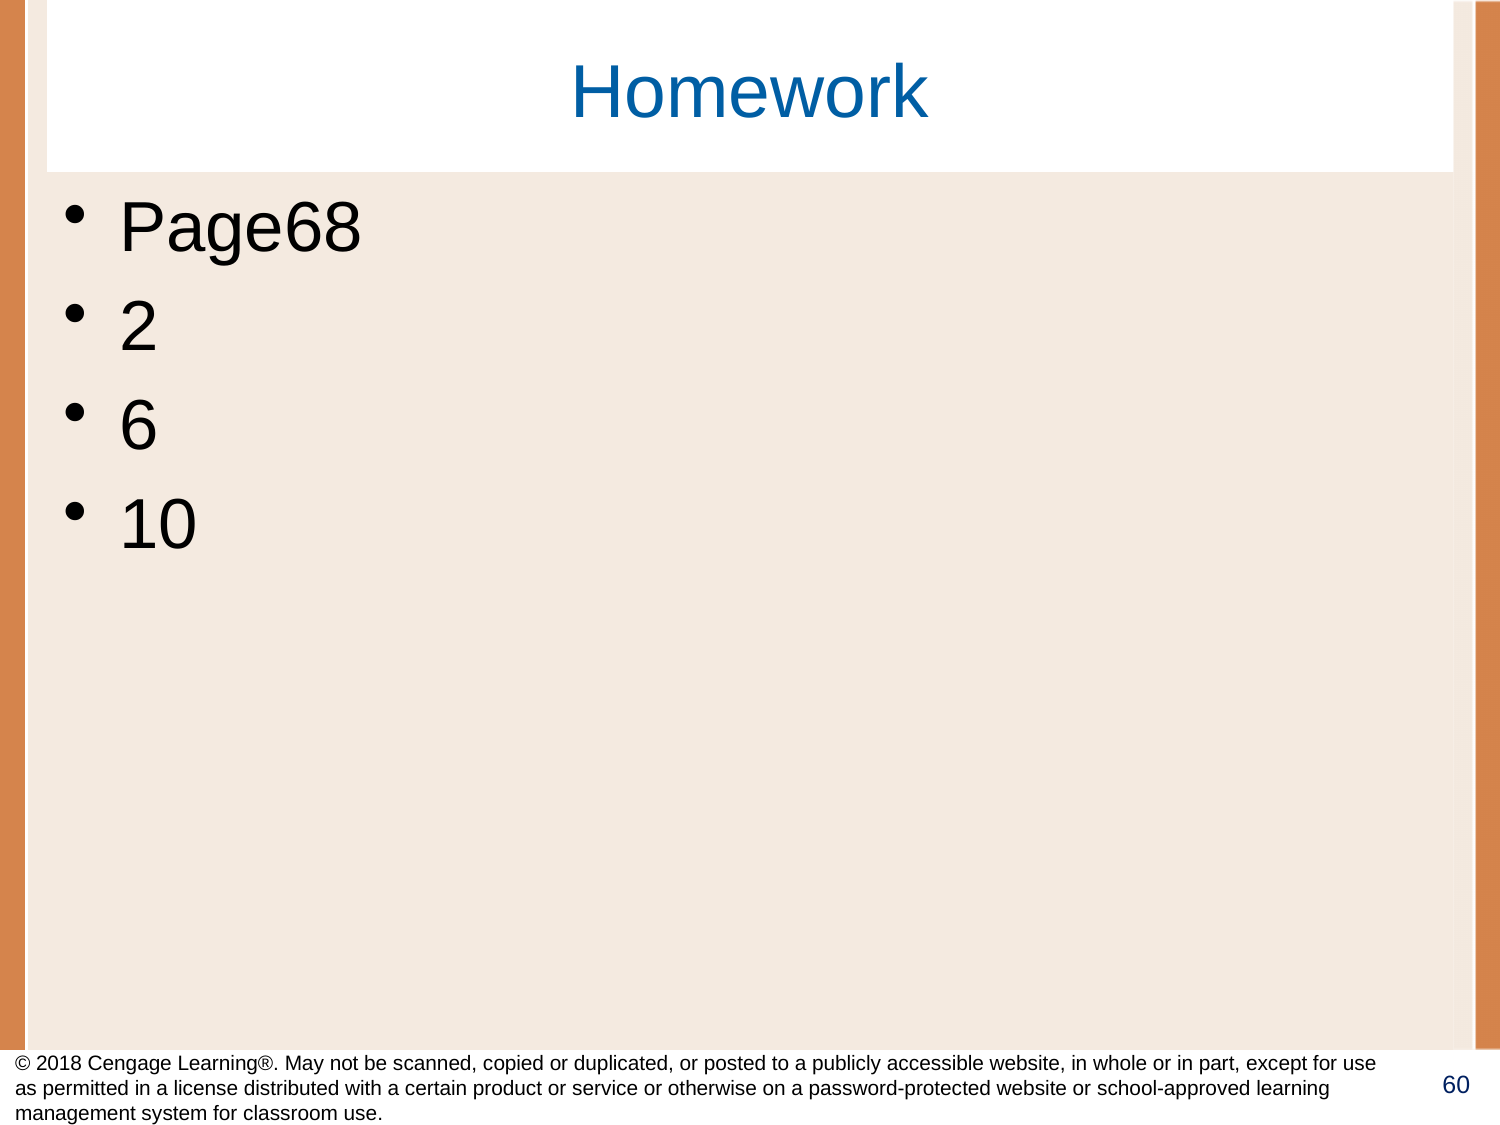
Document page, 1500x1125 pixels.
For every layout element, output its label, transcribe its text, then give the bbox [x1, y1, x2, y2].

title Homework [37, 16, 1463, 158]
picture [0, 0, 48, 1050]
slide_number 60 [1412, 1060, 1500, 1125]
footer © 2018 Cengage Learning®. May not be scanned, copied or duplicated, or posted to a publicly accessible website, in whole or in part, except for use as permitted in a license distributed with a certain product or service or otherwise on a password-protected website or school-approved learning management system for classroom use. [0, 1050, 1412, 1125]
picture [1454, 2, 1500, 1048]
list Page68 2 6 10 [48, 172, 1457, 1063]
